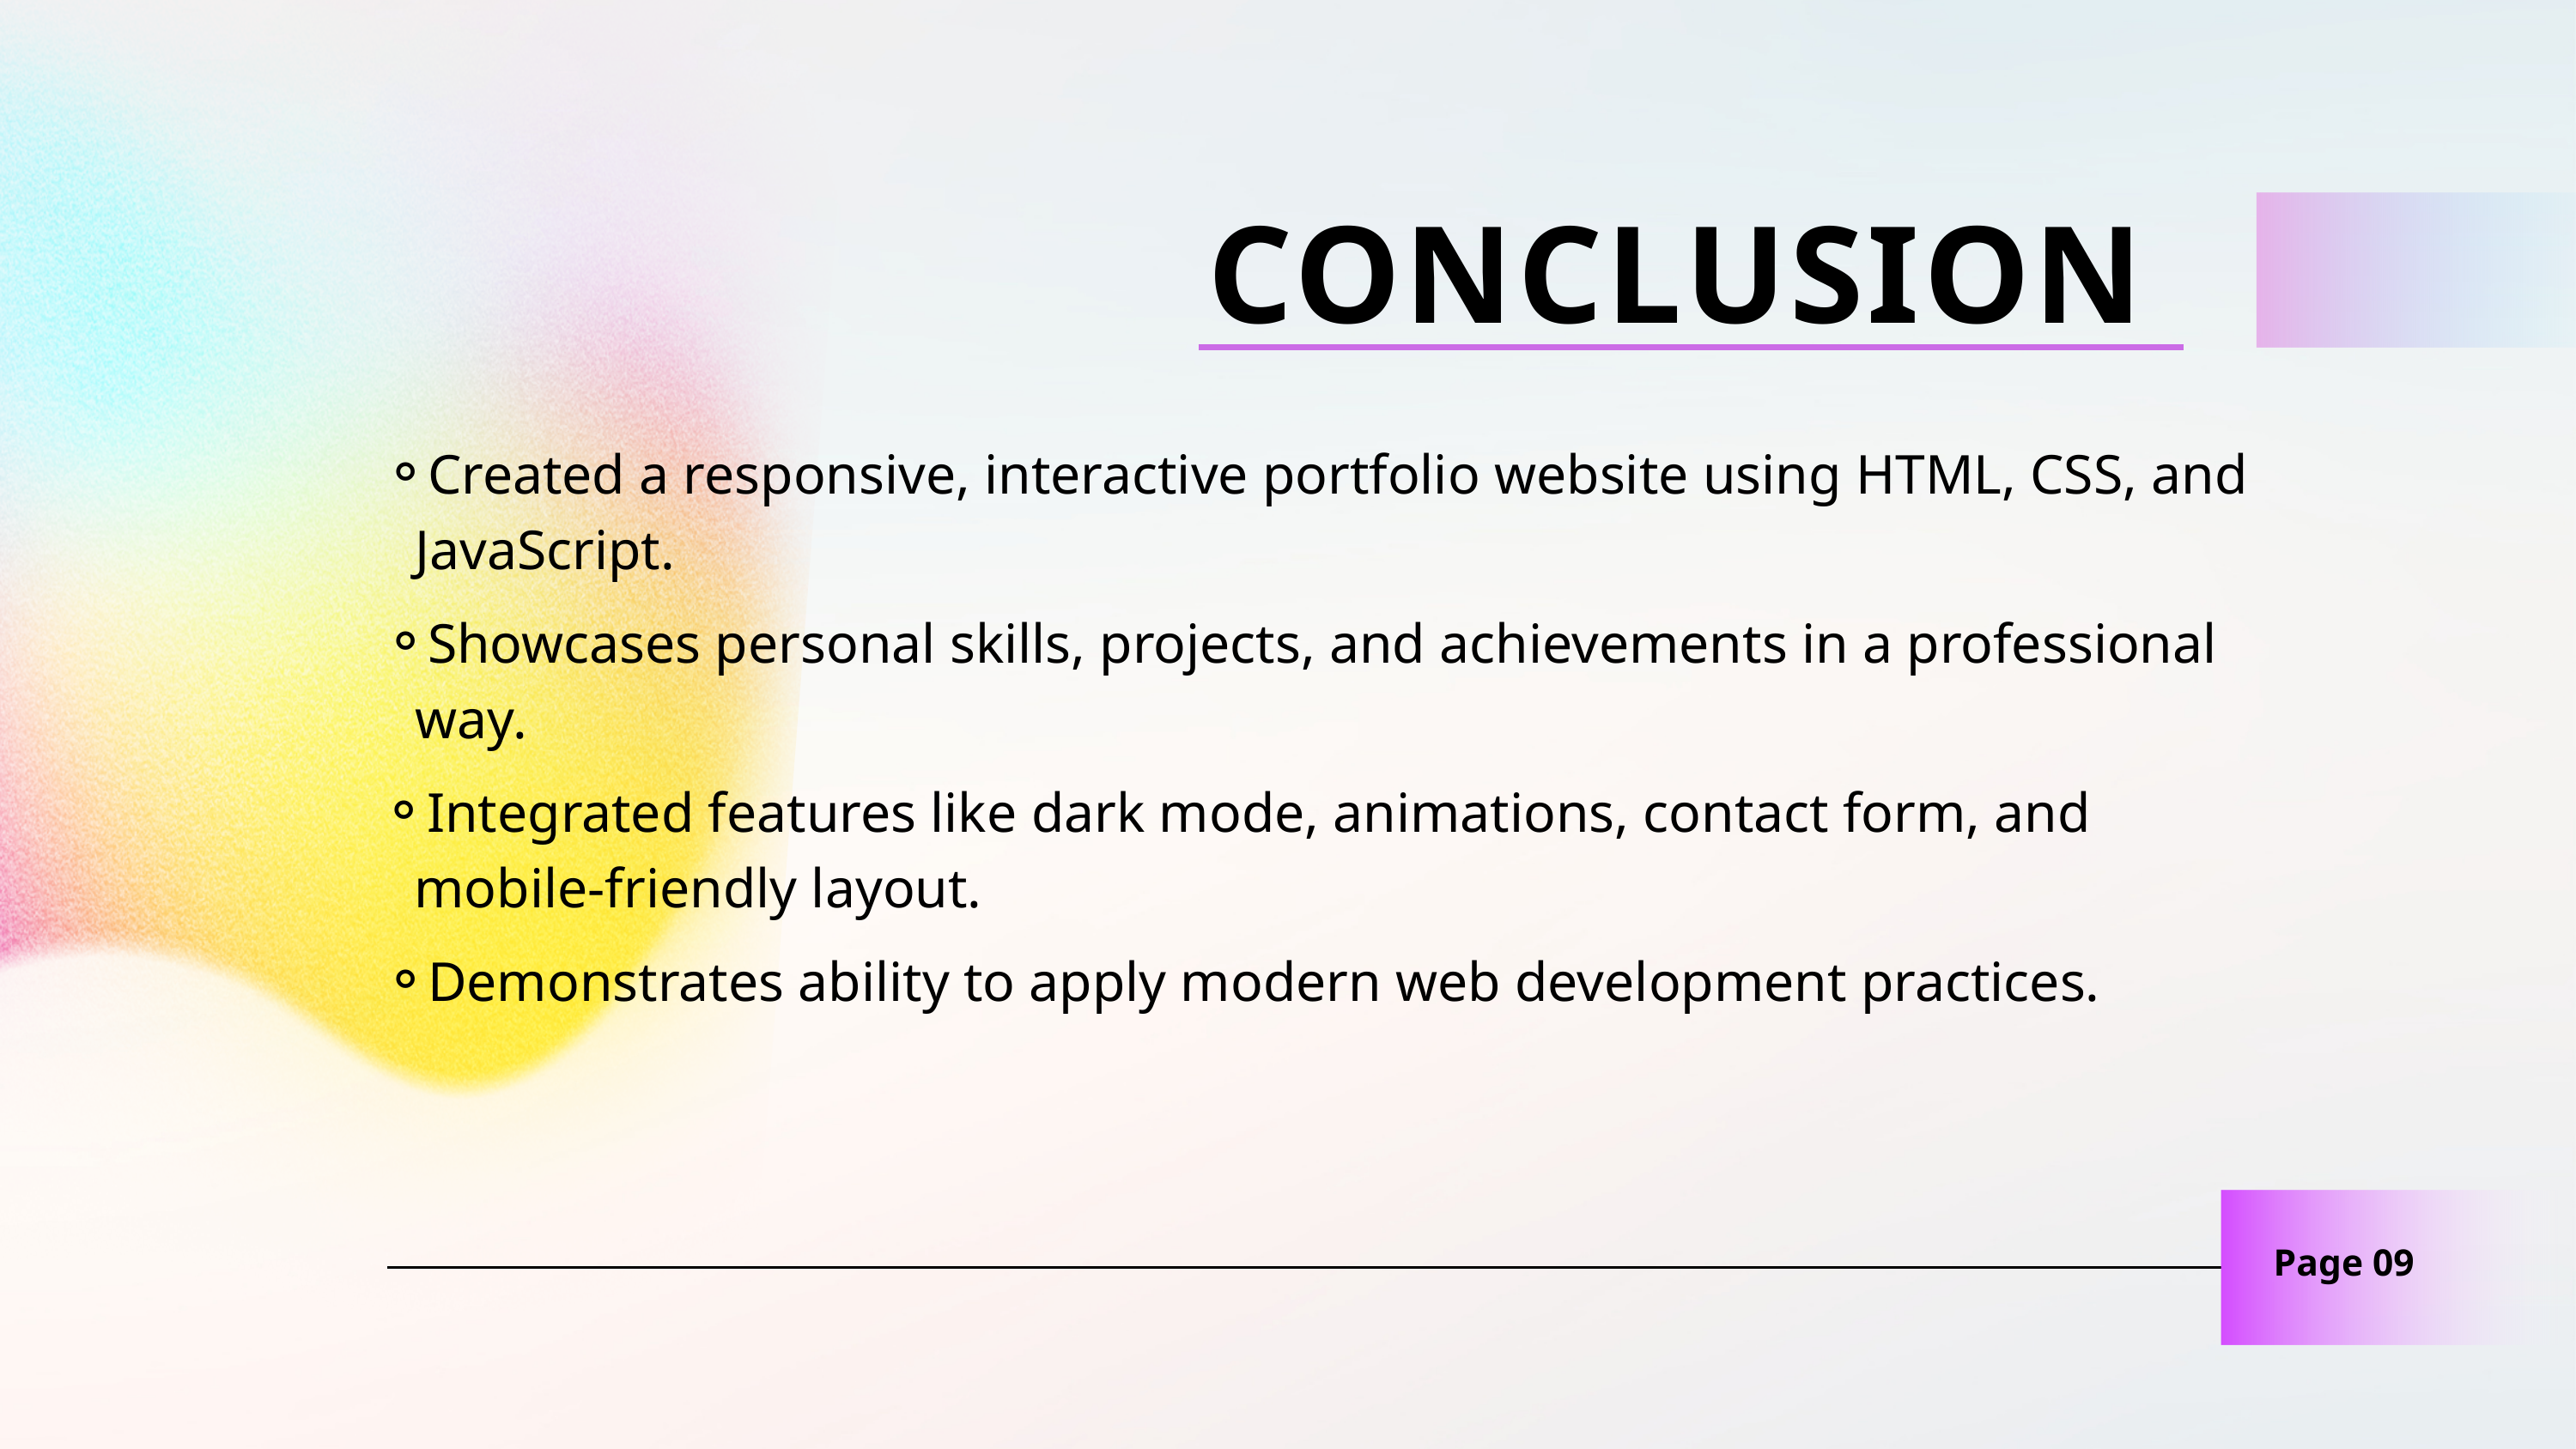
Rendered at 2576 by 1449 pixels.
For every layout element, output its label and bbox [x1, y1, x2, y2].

text_box [385, 1265, 2223, 1270]
text_box [0, 0, 2576, 1449]
text_box [0, 0, 915, 1188]
text_box [1196, 344, 2186, 350]
